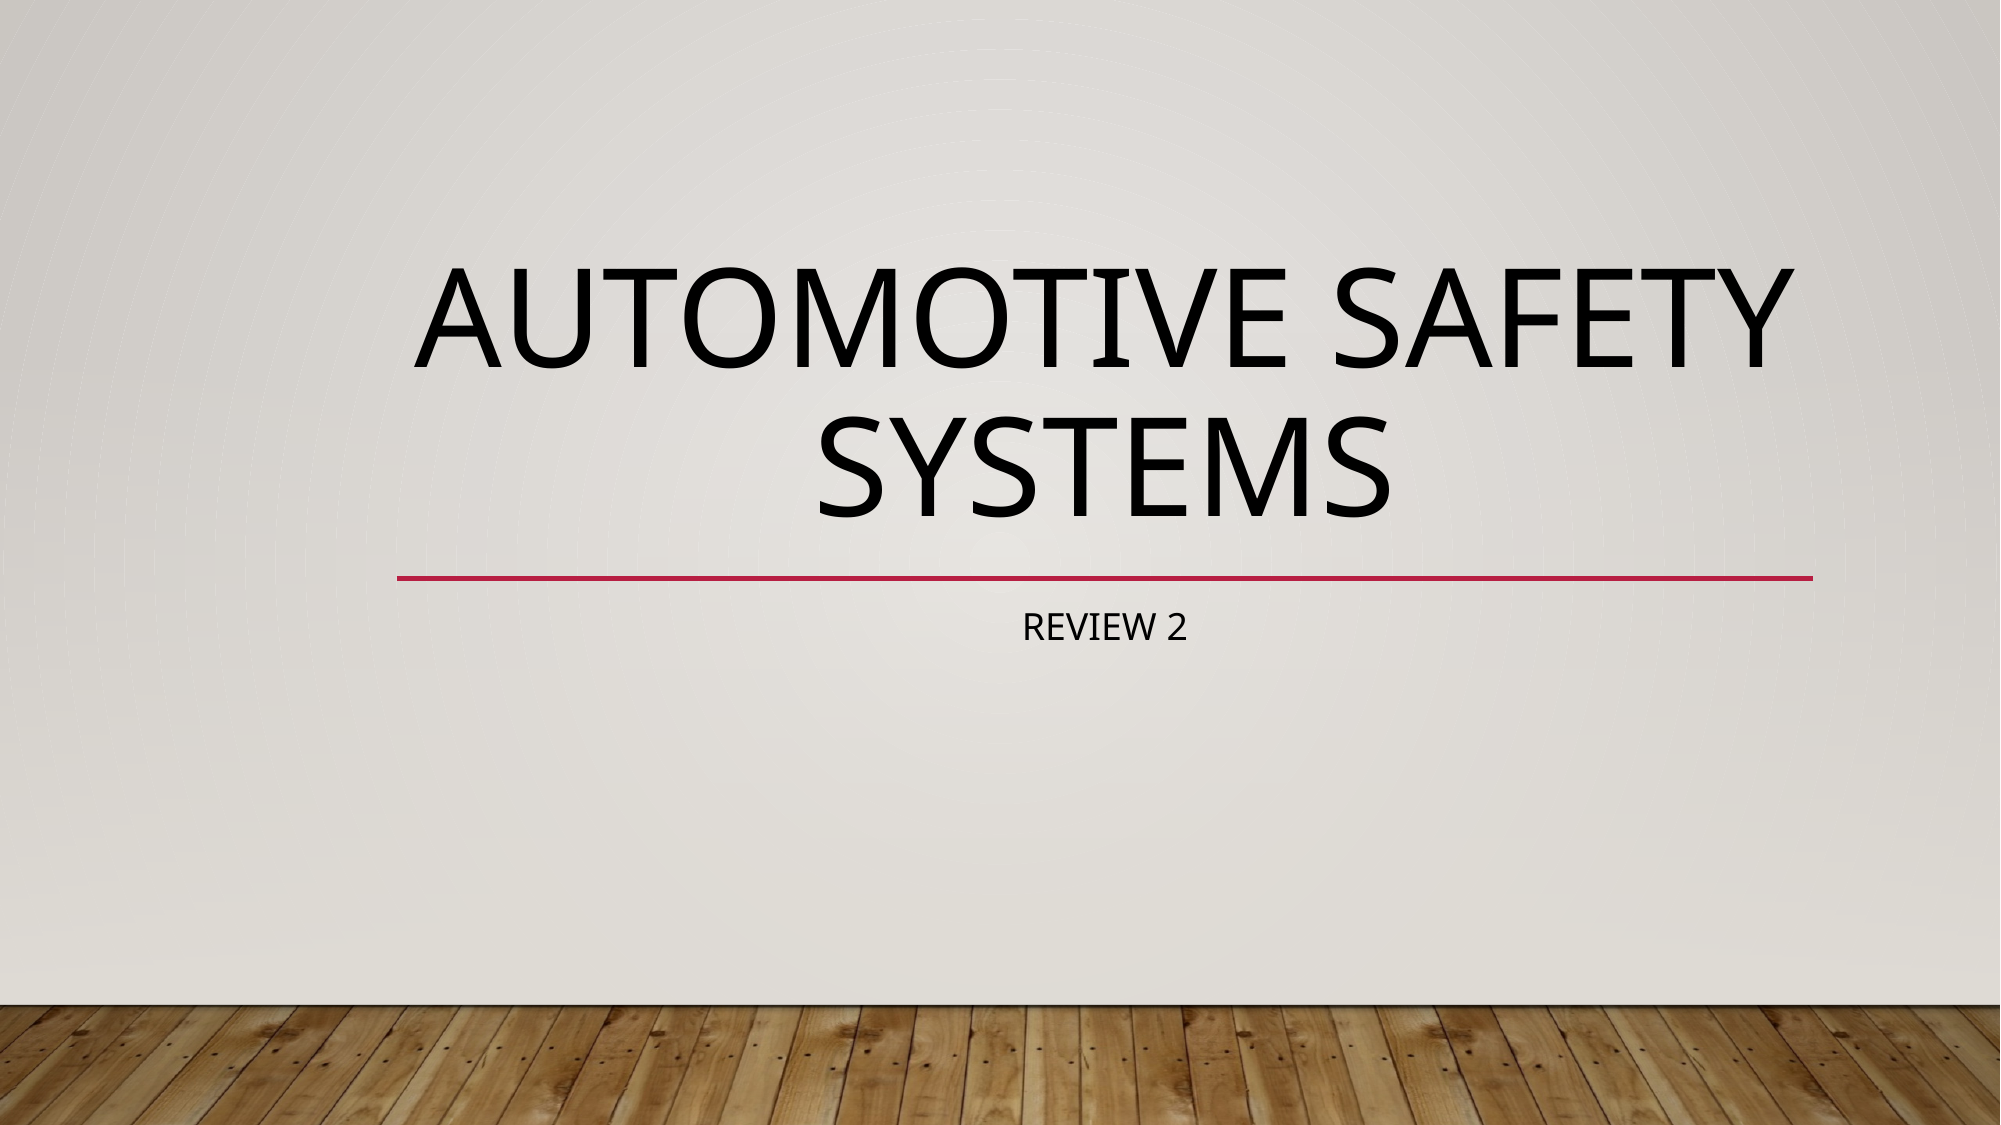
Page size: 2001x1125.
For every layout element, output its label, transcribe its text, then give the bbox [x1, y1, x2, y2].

title Automotive safety systems [396, 128, 1814, 546]
picture [0, 1005, 2000, 1125]
subtitle Review 2 [396, 579, 1814, 740]
